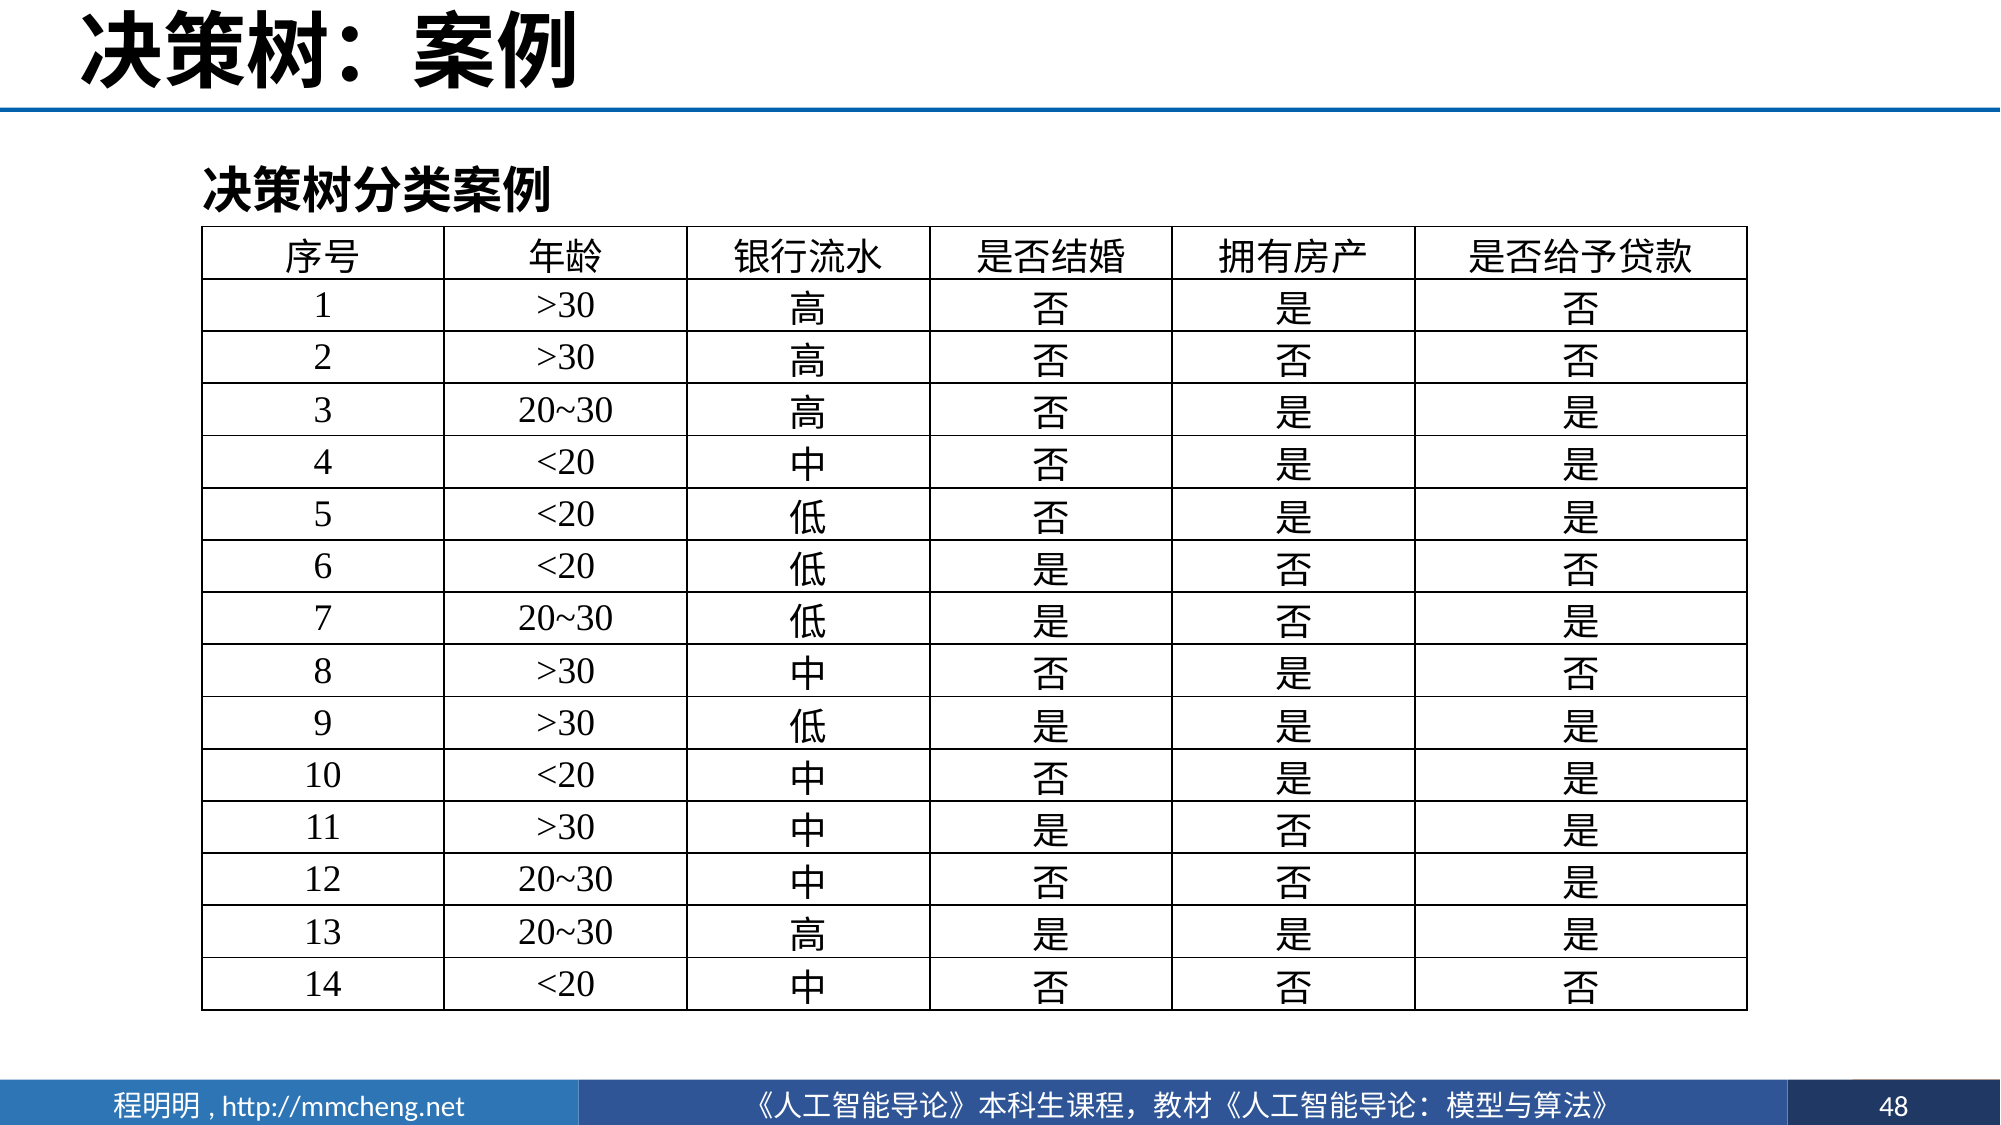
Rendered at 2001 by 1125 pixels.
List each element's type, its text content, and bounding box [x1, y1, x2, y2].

table_cell 高 [688, 280, 929, 330]
table_cell 是 [1173, 436, 1414, 487]
table_cell 是 [931, 697, 1171, 748]
table_header 是否给予贷款 [1416, 227, 1746, 278]
table_cell 7 [203, 593, 443, 643]
table_cell 否 [931, 280, 1171, 330]
table_cell 5 [203, 489, 443, 539]
table_cell 是 [1416, 436, 1746, 487]
table_cell 否 [1173, 541, 1414, 591]
table_cell 是 [1173, 697, 1414, 748]
table_cell 是 [1416, 802, 1746, 852]
table_cell 否 [1416, 332, 1746, 382]
table_cell 否 [1173, 802, 1414, 852]
table_cell 4 [203, 436, 443, 487]
table_cell 是 [1416, 489, 1746, 539]
table_cell 10 [203, 750, 443, 800]
table_cell 6 [203, 541, 443, 591]
title 决策树：案例 [64, 0, 2000, 110]
table_cell 否 [931, 645, 1171, 696]
table_cell 20~30 [445, 906, 686, 957]
table_cell 否 [1416, 280, 1746, 330]
table_cell >30 [445, 802, 686, 852]
table_cell 3 [203, 384, 443, 435]
table_cell 中 [688, 645, 929, 696]
table_cell 是 [1416, 697, 1746, 748]
table_cell 中 [688, 436, 929, 487]
table_cell 8 [203, 645, 443, 696]
table_cell <20 [445, 489, 686, 539]
table_cell >30 [445, 280, 686, 330]
table_header 银行流水 [688, 227, 929, 278]
table_cell <20 [445, 958, 686, 1009]
table_header 拥有房产 [1173, 227, 1414, 278]
table_cell 14 [203, 958, 443, 1009]
table_cell >30 [445, 645, 686, 696]
table_cell <20 [445, 436, 686, 487]
table_cell 是 [1173, 384, 1414, 435]
table_cell 20~30 [445, 854, 686, 904]
table_cell 是 [1416, 854, 1746, 904]
table_cell 否 [931, 854, 1171, 904]
table_cell 否 [931, 750, 1171, 800]
table_cell 否 [1173, 593, 1414, 643]
table_cell 否 [931, 489, 1171, 539]
table_cell 20~30 [445, 384, 686, 435]
table_cell 是 [931, 906, 1171, 957]
table_cell 高 [688, 384, 929, 435]
table_cell 否 [931, 958, 1171, 1009]
table_cell 否 [931, 332, 1171, 382]
table_cell 是 [1416, 593, 1746, 643]
table_cell 中 [688, 750, 929, 800]
table_cell 12 [203, 854, 443, 904]
table_cell 低 [688, 593, 929, 643]
table_cell 11 [203, 802, 443, 852]
table_cell <20 [445, 541, 686, 591]
table_cell 否 [1416, 645, 1746, 696]
table_cell 是 [931, 541, 1171, 591]
table_cell 是 [1173, 645, 1414, 696]
table_cell 1 [203, 280, 443, 330]
table_cell 是 [1173, 906, 1414, 957]
table_cell 低 [688, 489, 929, 539]
table_cell 否 [1416, 541, 1746, 591]
table_cell 9 [203, 697, 443, 748]
table_cell 中 [688, 802, 929, 852]
table_cell <20 [445, 750, 686, 800]
table_cell 2 [203, 332, 443, 382]
table_cell 中 [688, 854, 929, 904]
table_cell 否 [1173, 332, 1414, 382]
table_cell >30 [445, 697, 686, 748]
table_cell >30 [445, 332, 686, 382]
table_cell 是 [931, 802, 1171, 852]
table_cell 是 [931, 593, 1171, 643]
table_cell 13 [203, 906, 443, 957]
table_cell 是 [1416, 906, 1746, 957]
table_cell 否 [1173, 854, 1414, 904]
table_cell 高 [688, 332, 929, 382]
table_cell 高 [688, 906, 929, 957]
table_cell 20~30 [445, 593, 686, 643]
table_header 年龄 [445, 227, 686, 278]
table_cell 是 [1173, 280, 1414, 330]
table_cell 否 [931, 384, 1171, 435]
table_cell 是 [1416, 750, 1746, 800]
table_cell 是 [1173, 489, 1414, 539]
table_cell 低 [688, 541, 929, 591]
table_cell 否 [1173, 958, 1414, 1009]
table_cell 否 [931, 436, 1171, 487]
table_cell 中 [688, 958, 929, 1009]
table_cell 是 [1173, 750, 1414, 800]
table_cell 否 [1416, 958, 1746, 1009]
table_cell 低 [688, 697, 929, 748]
table_header 序号 [203, 227, 443, 278]
text_box 决策树分类案例 [188, 150, 568, 226]
table_cell 是 [1416, 384, 1746, 435]
table_header 是否结婚 [931, 227, 1171, 278]
